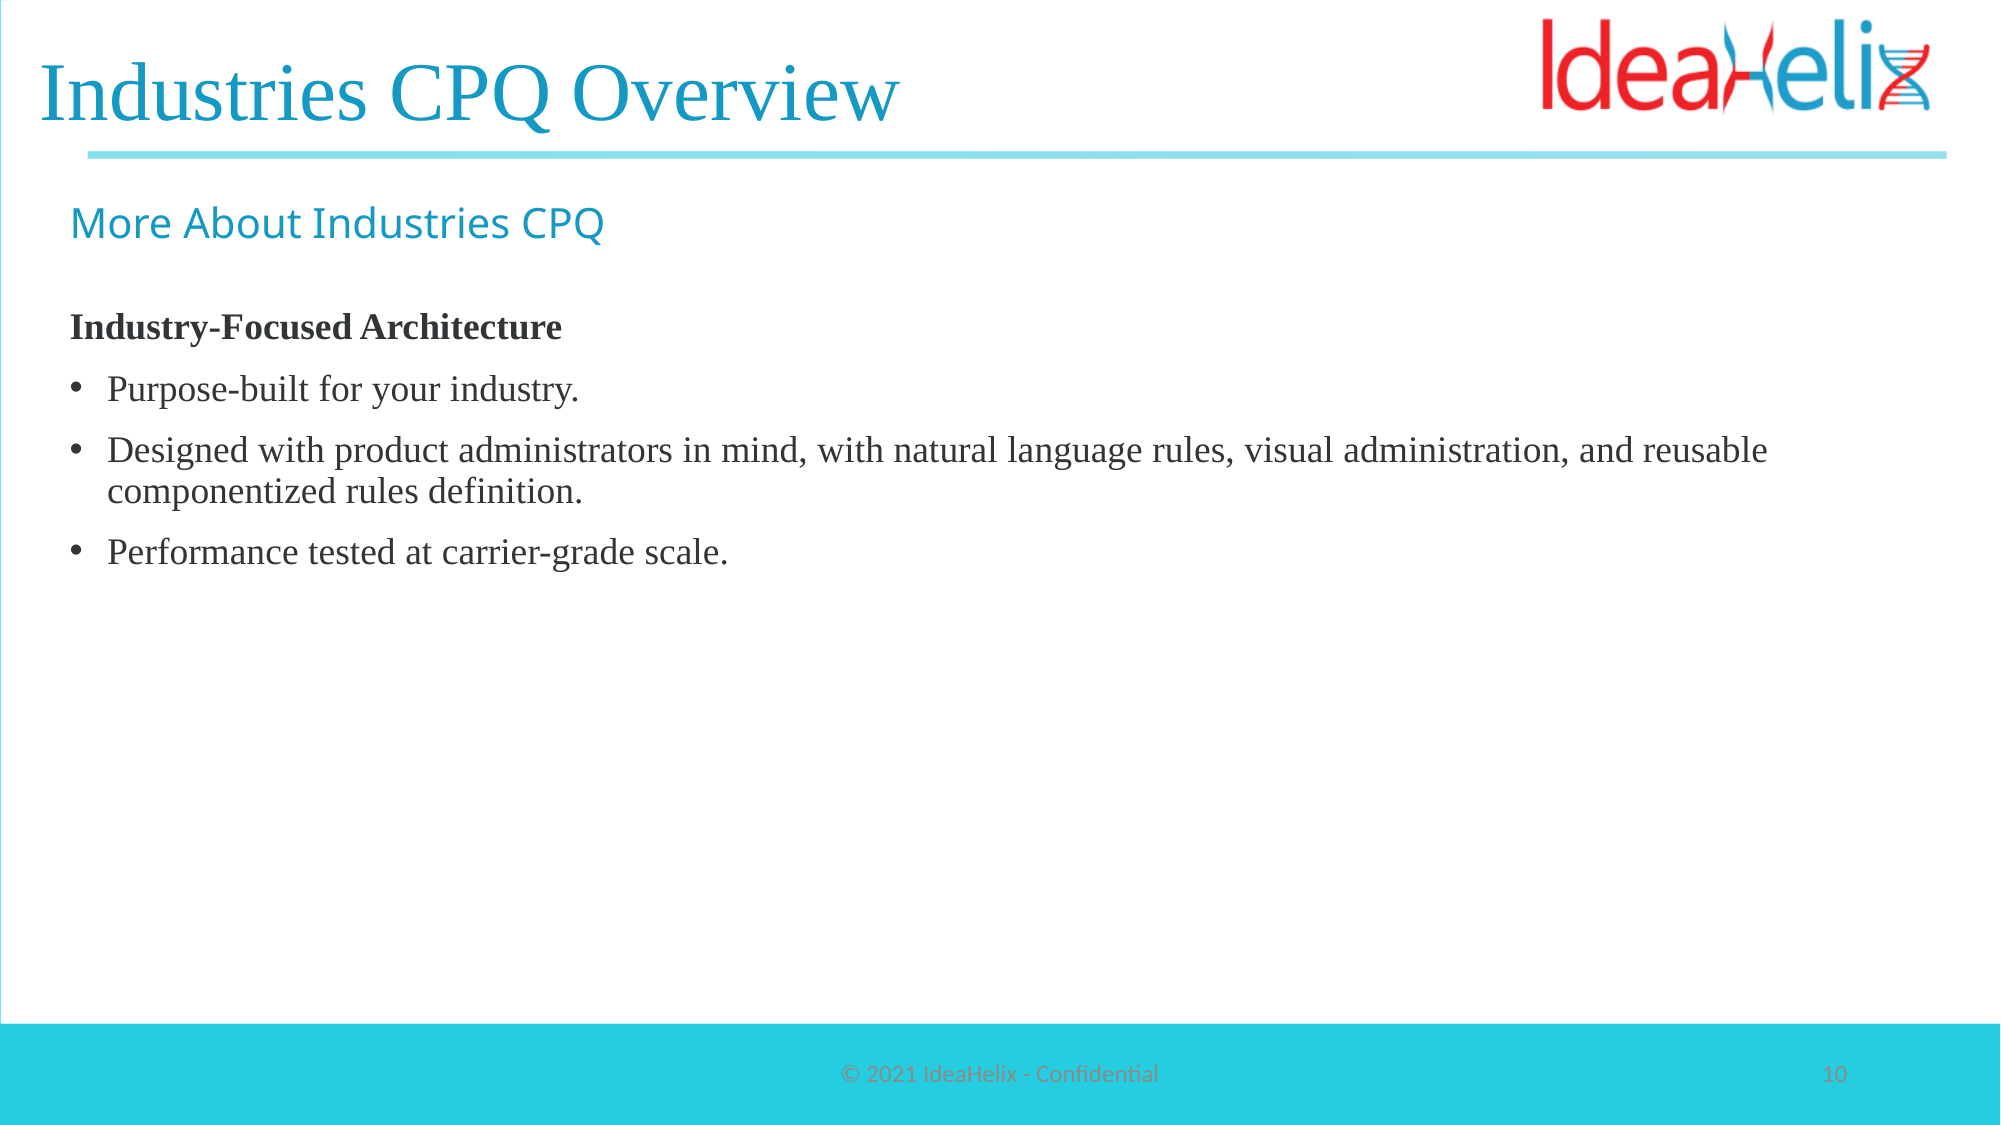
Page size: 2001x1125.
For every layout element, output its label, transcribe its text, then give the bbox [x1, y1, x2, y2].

picture [0, 0, 2001, 1125]
title Industries CPQ Overview [24, 22, 1555, 166]
list More About Industries CPQ Industry-Focused Architecture Purpose-built for your industry. Designed with product administrators in mind, with natural language rules, visual administration, and reusable componentized rules definition. Performance tested at carrier-grade scale. [54, 195, 1946, 1025]
slide_number 10 [1412, 1042, 1863, 1103]
footer © 2021 IdeaHelix - Confidential [662, 1042, 1338, 1103]
